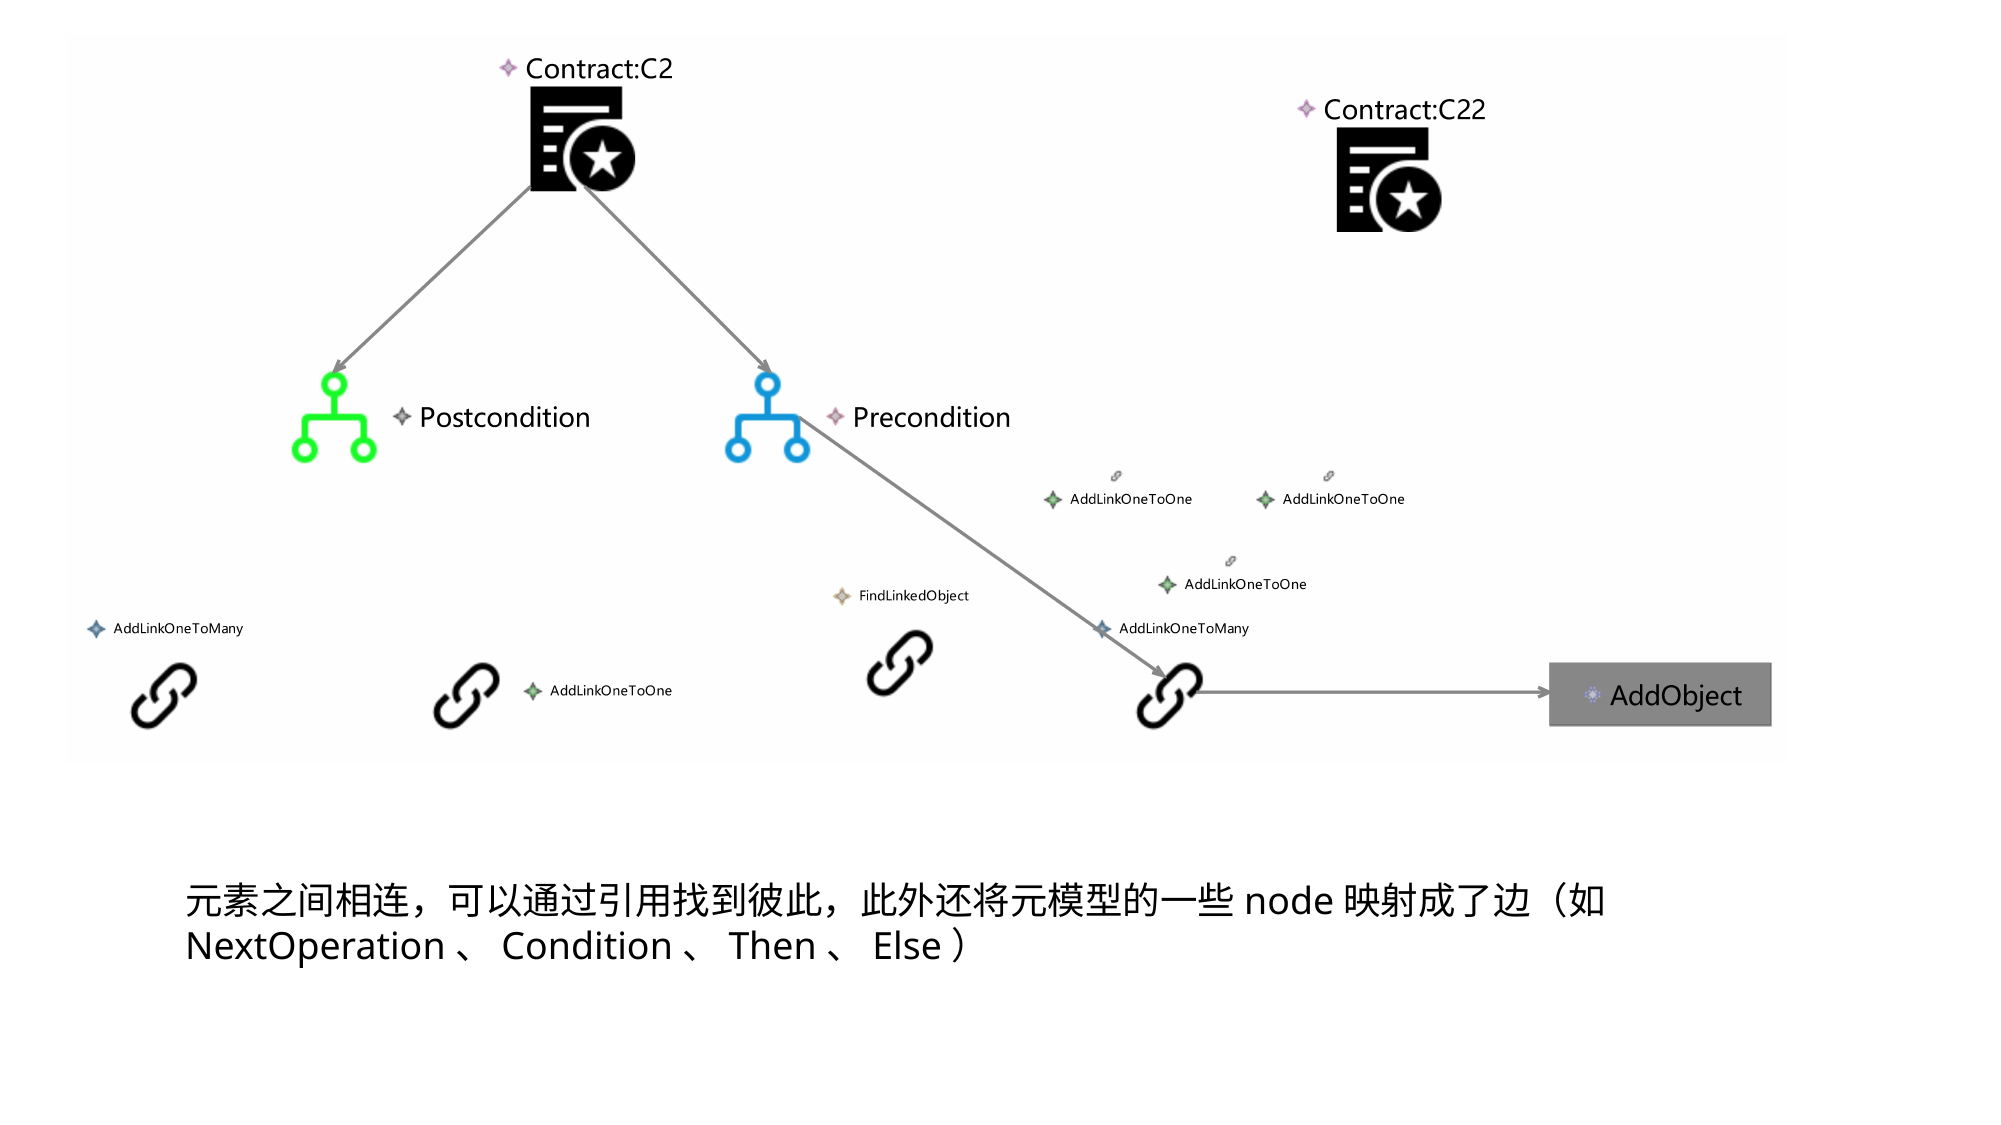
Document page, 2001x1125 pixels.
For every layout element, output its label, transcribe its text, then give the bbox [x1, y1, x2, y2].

text_box 元素之间相连，可以通过引用找到彼此，此外还将元模型的一些node映射成了边（如NextOperation、Condition、Then、Else） [170, 869, 1892, 974]
picture [65, 34, 1788, 764]
